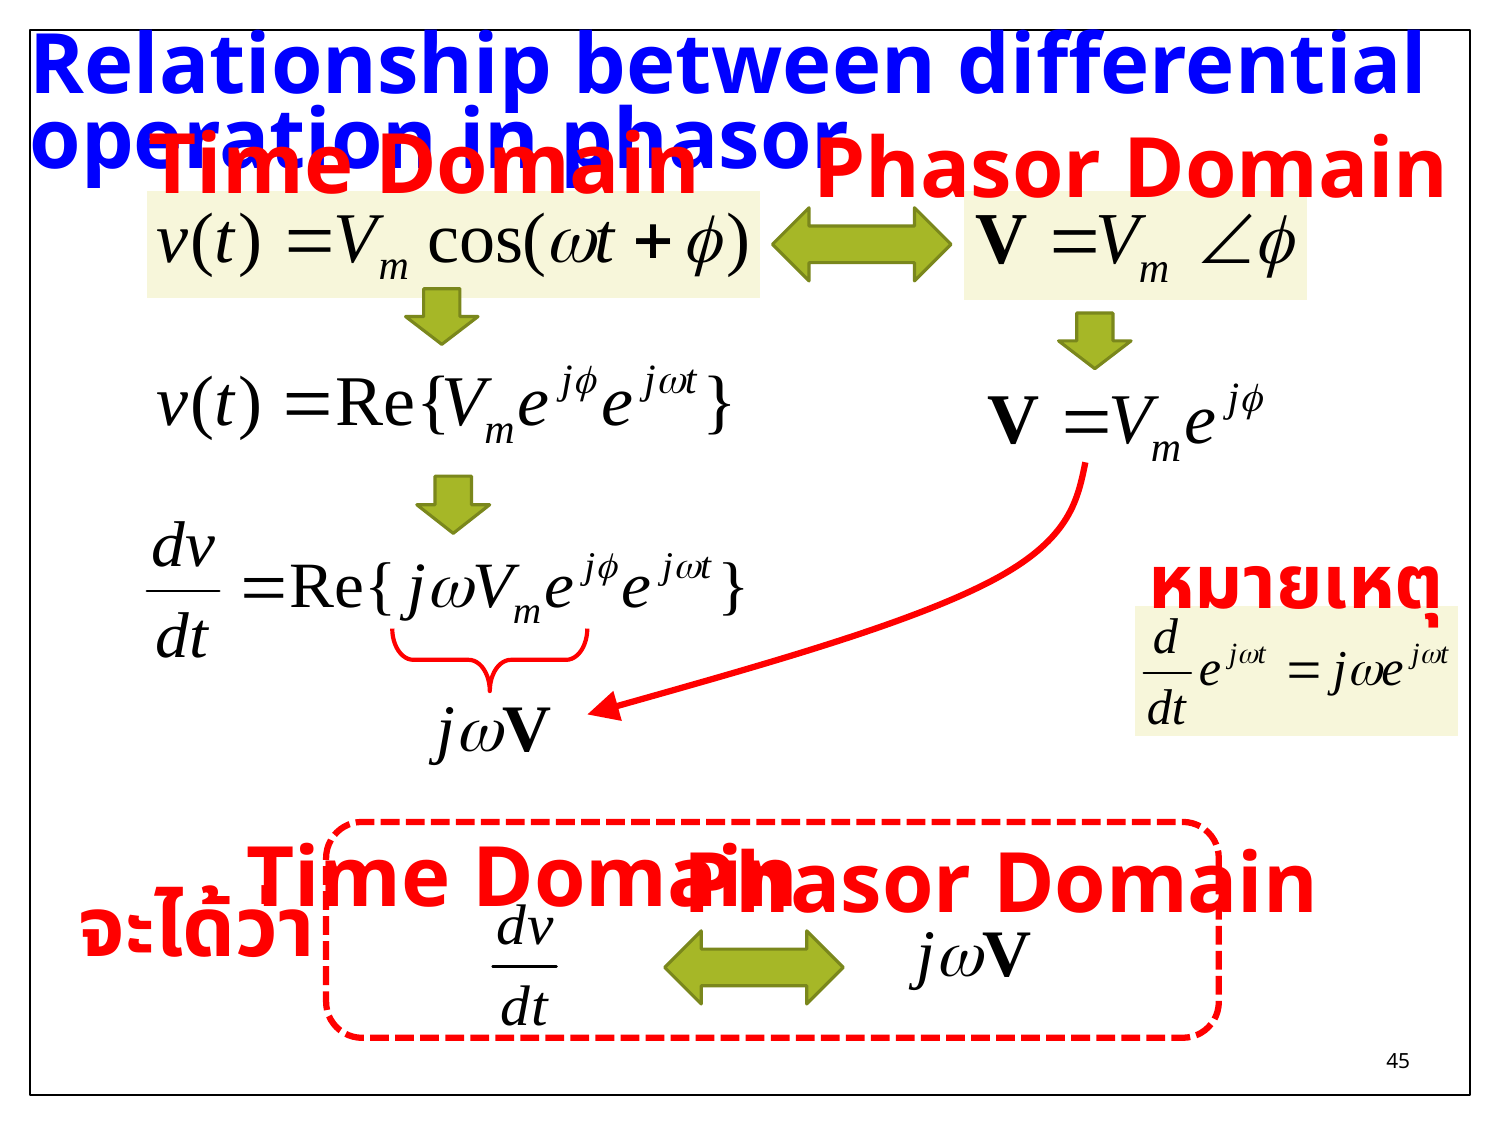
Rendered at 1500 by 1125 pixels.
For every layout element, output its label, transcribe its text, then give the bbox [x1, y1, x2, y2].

text_box [433, 474, 474, 502]
text_box [324, 820, 1221, 1040]
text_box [146, 190, 1308, 301]
text_box Phasor Domain [1192, 821, 1334, 937]
text_box Time Domain [133, 102, 716, 218]
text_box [482, 889, 568, 1039]
slide_number 45 [1074, 1024, 1425, 1100]
text_box หมายเหตุ [1133, 526, 1460, 606]
text_box [587, 681, 712, 719]
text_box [893, 915, 1047, 1005]
text_box [765, 489, 1081, 666]
text_box Time Domain [231, 815, 813, 931]
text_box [1134, 605, 1458, 737]
text_box Relationship between differential operation in phasor [15, 28, 1500, 193]
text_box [976, 366, 1278, 480]
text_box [413, 690, 567, 780]
text_box Phasor Domain [798, 106, 1464, 222]
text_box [146, 348, 748, 462]
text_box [135, 504, 760, 673]
text_box [487, 681, 492, 689]
text_box [404, 310, 480, 346]
text_box จะได้ว่า [64, 865, 326, 980]
text_box [1057, 311, 1133, 364]
